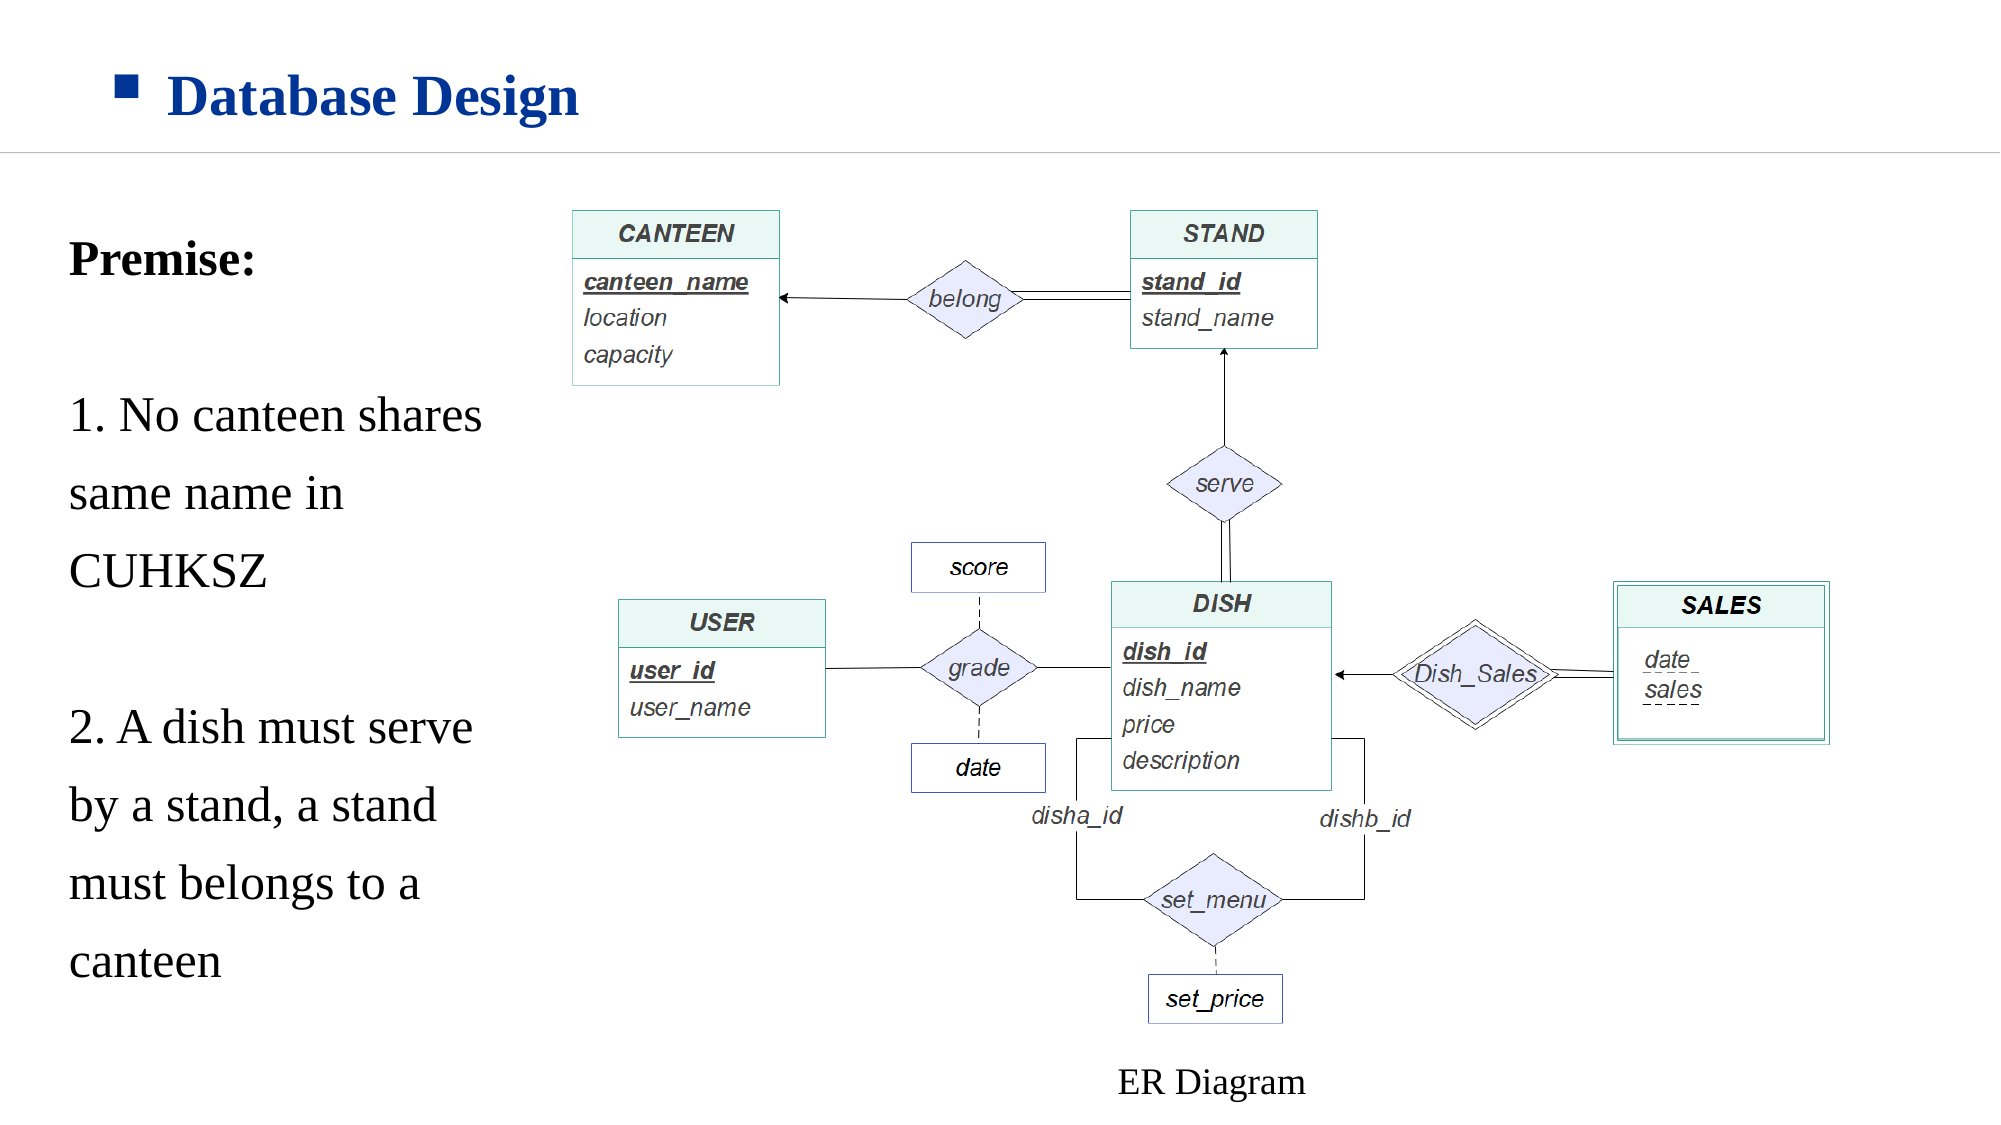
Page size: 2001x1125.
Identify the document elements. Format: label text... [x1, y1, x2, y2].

picture [518, 170, 1869, 1032]
text_box ER Diagram [1075, 1049, 1349, 1110]
text_box Database Design [96, 49, 1857, 135]
text_box Premise: 1. No canteen shares same name in CUHKSZ 2. A dish must serve by a stand, a stand must belongs to a canteen [54, 200, 500, 995]
